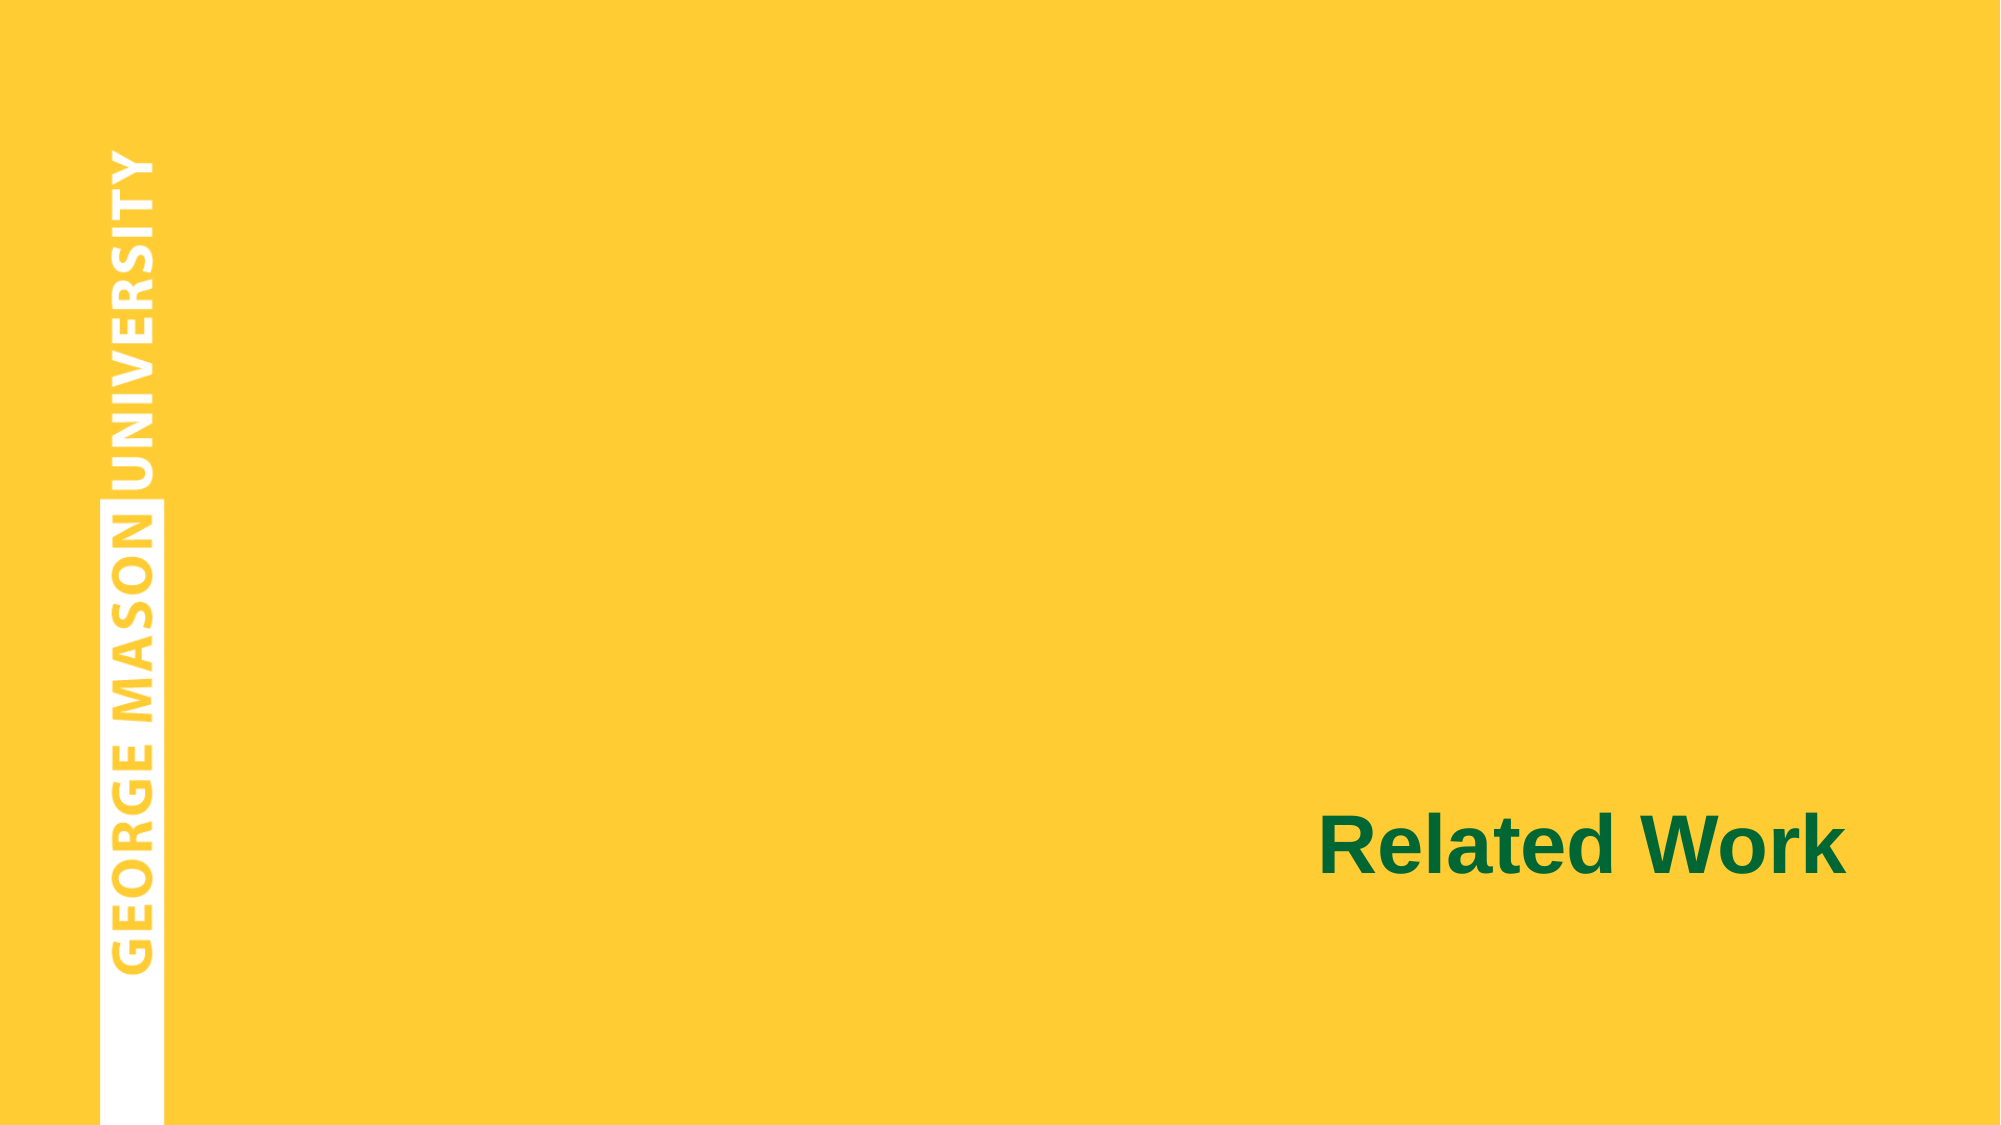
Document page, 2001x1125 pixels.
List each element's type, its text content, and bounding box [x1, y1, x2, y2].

picture [74, 115, 188, 1125]
list Related Work [839, 503, 1863, 899]
